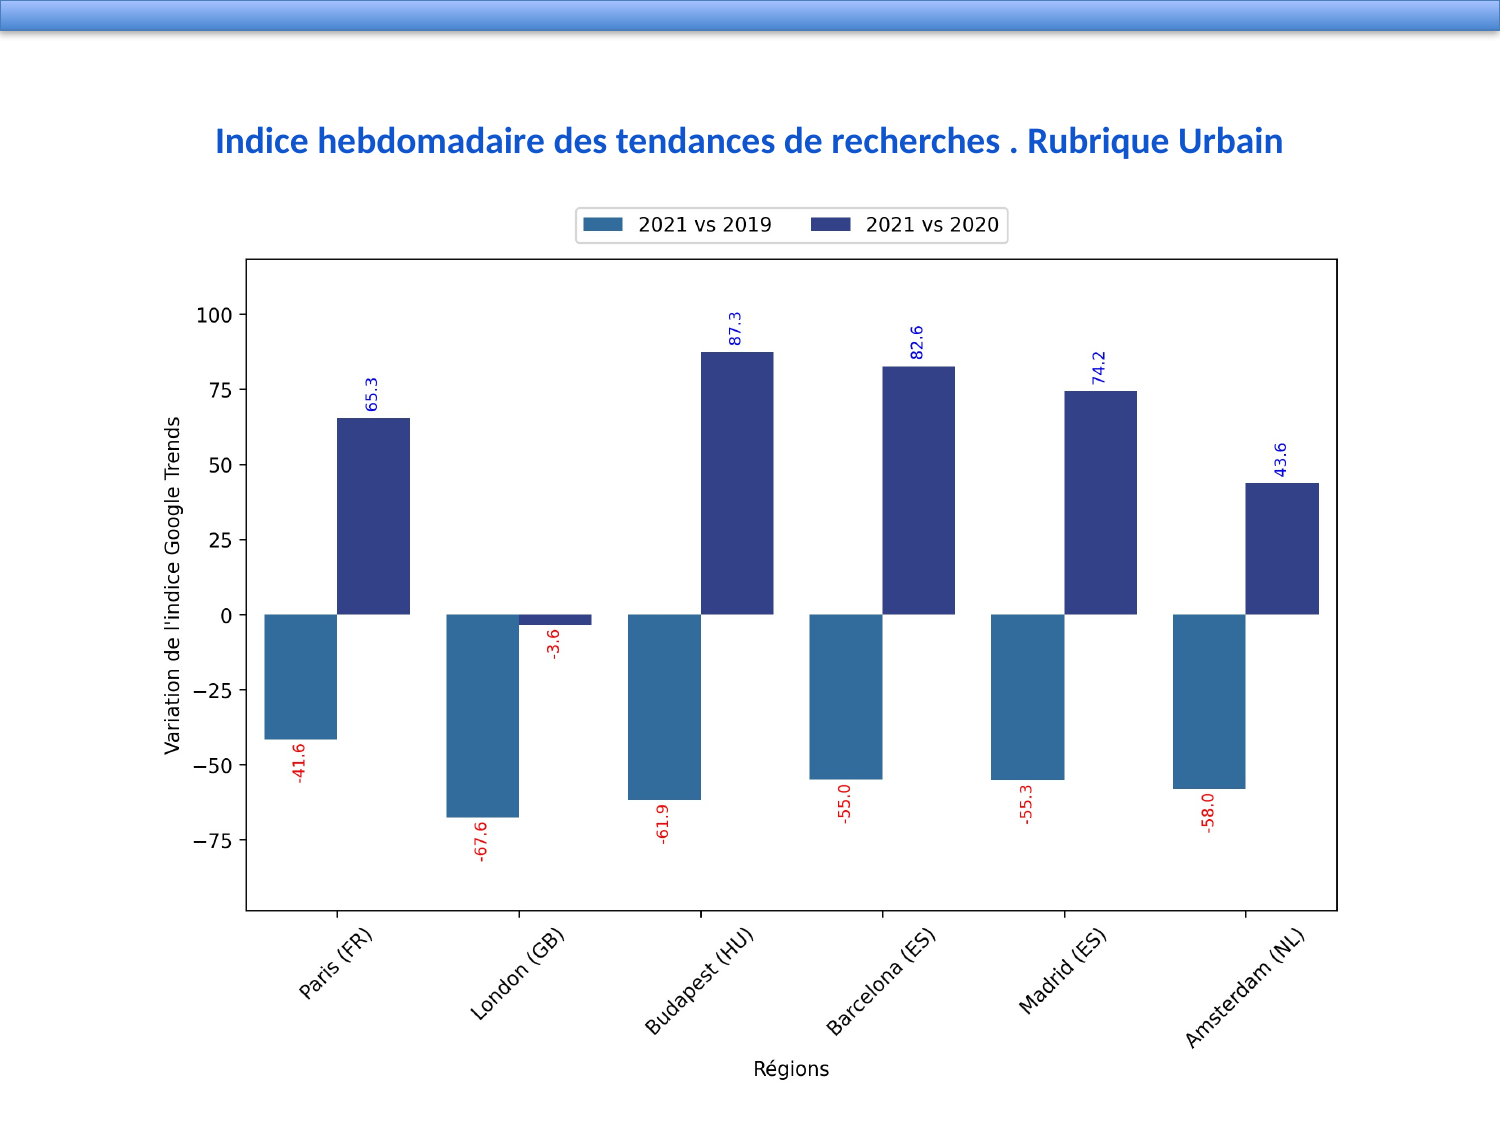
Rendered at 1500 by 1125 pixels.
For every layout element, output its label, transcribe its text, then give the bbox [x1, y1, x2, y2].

text_box [0, 0, 1500, 31]
picture [149, 194, 1351, 1093]
title Indice hebdomadaire des tendances de recherches . Rubrique Urbain [75, 45, 1425, 233]
